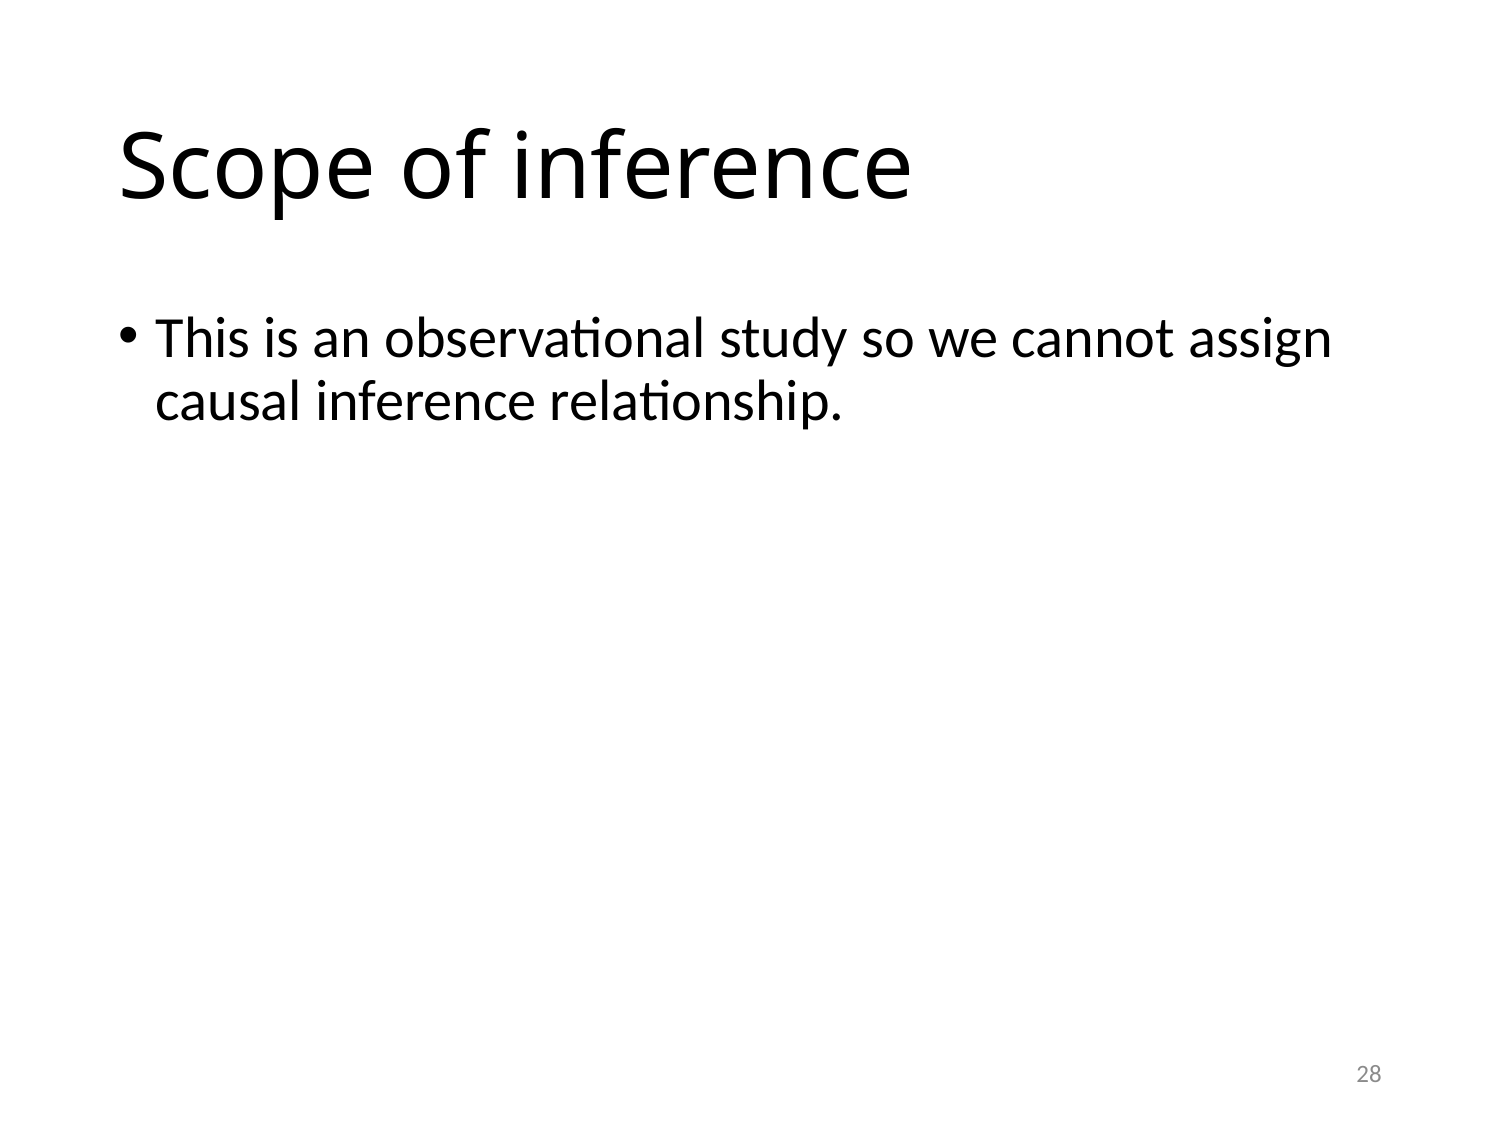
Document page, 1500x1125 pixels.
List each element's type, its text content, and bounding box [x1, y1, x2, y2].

list This is an observational study so we cannot assign causal inference relationship. [103, 299, 1397, 1014]
slide_number 28 [1059, 1042, 1397, 1103]
title Scope of inference [103, 59, 1397, 278]
